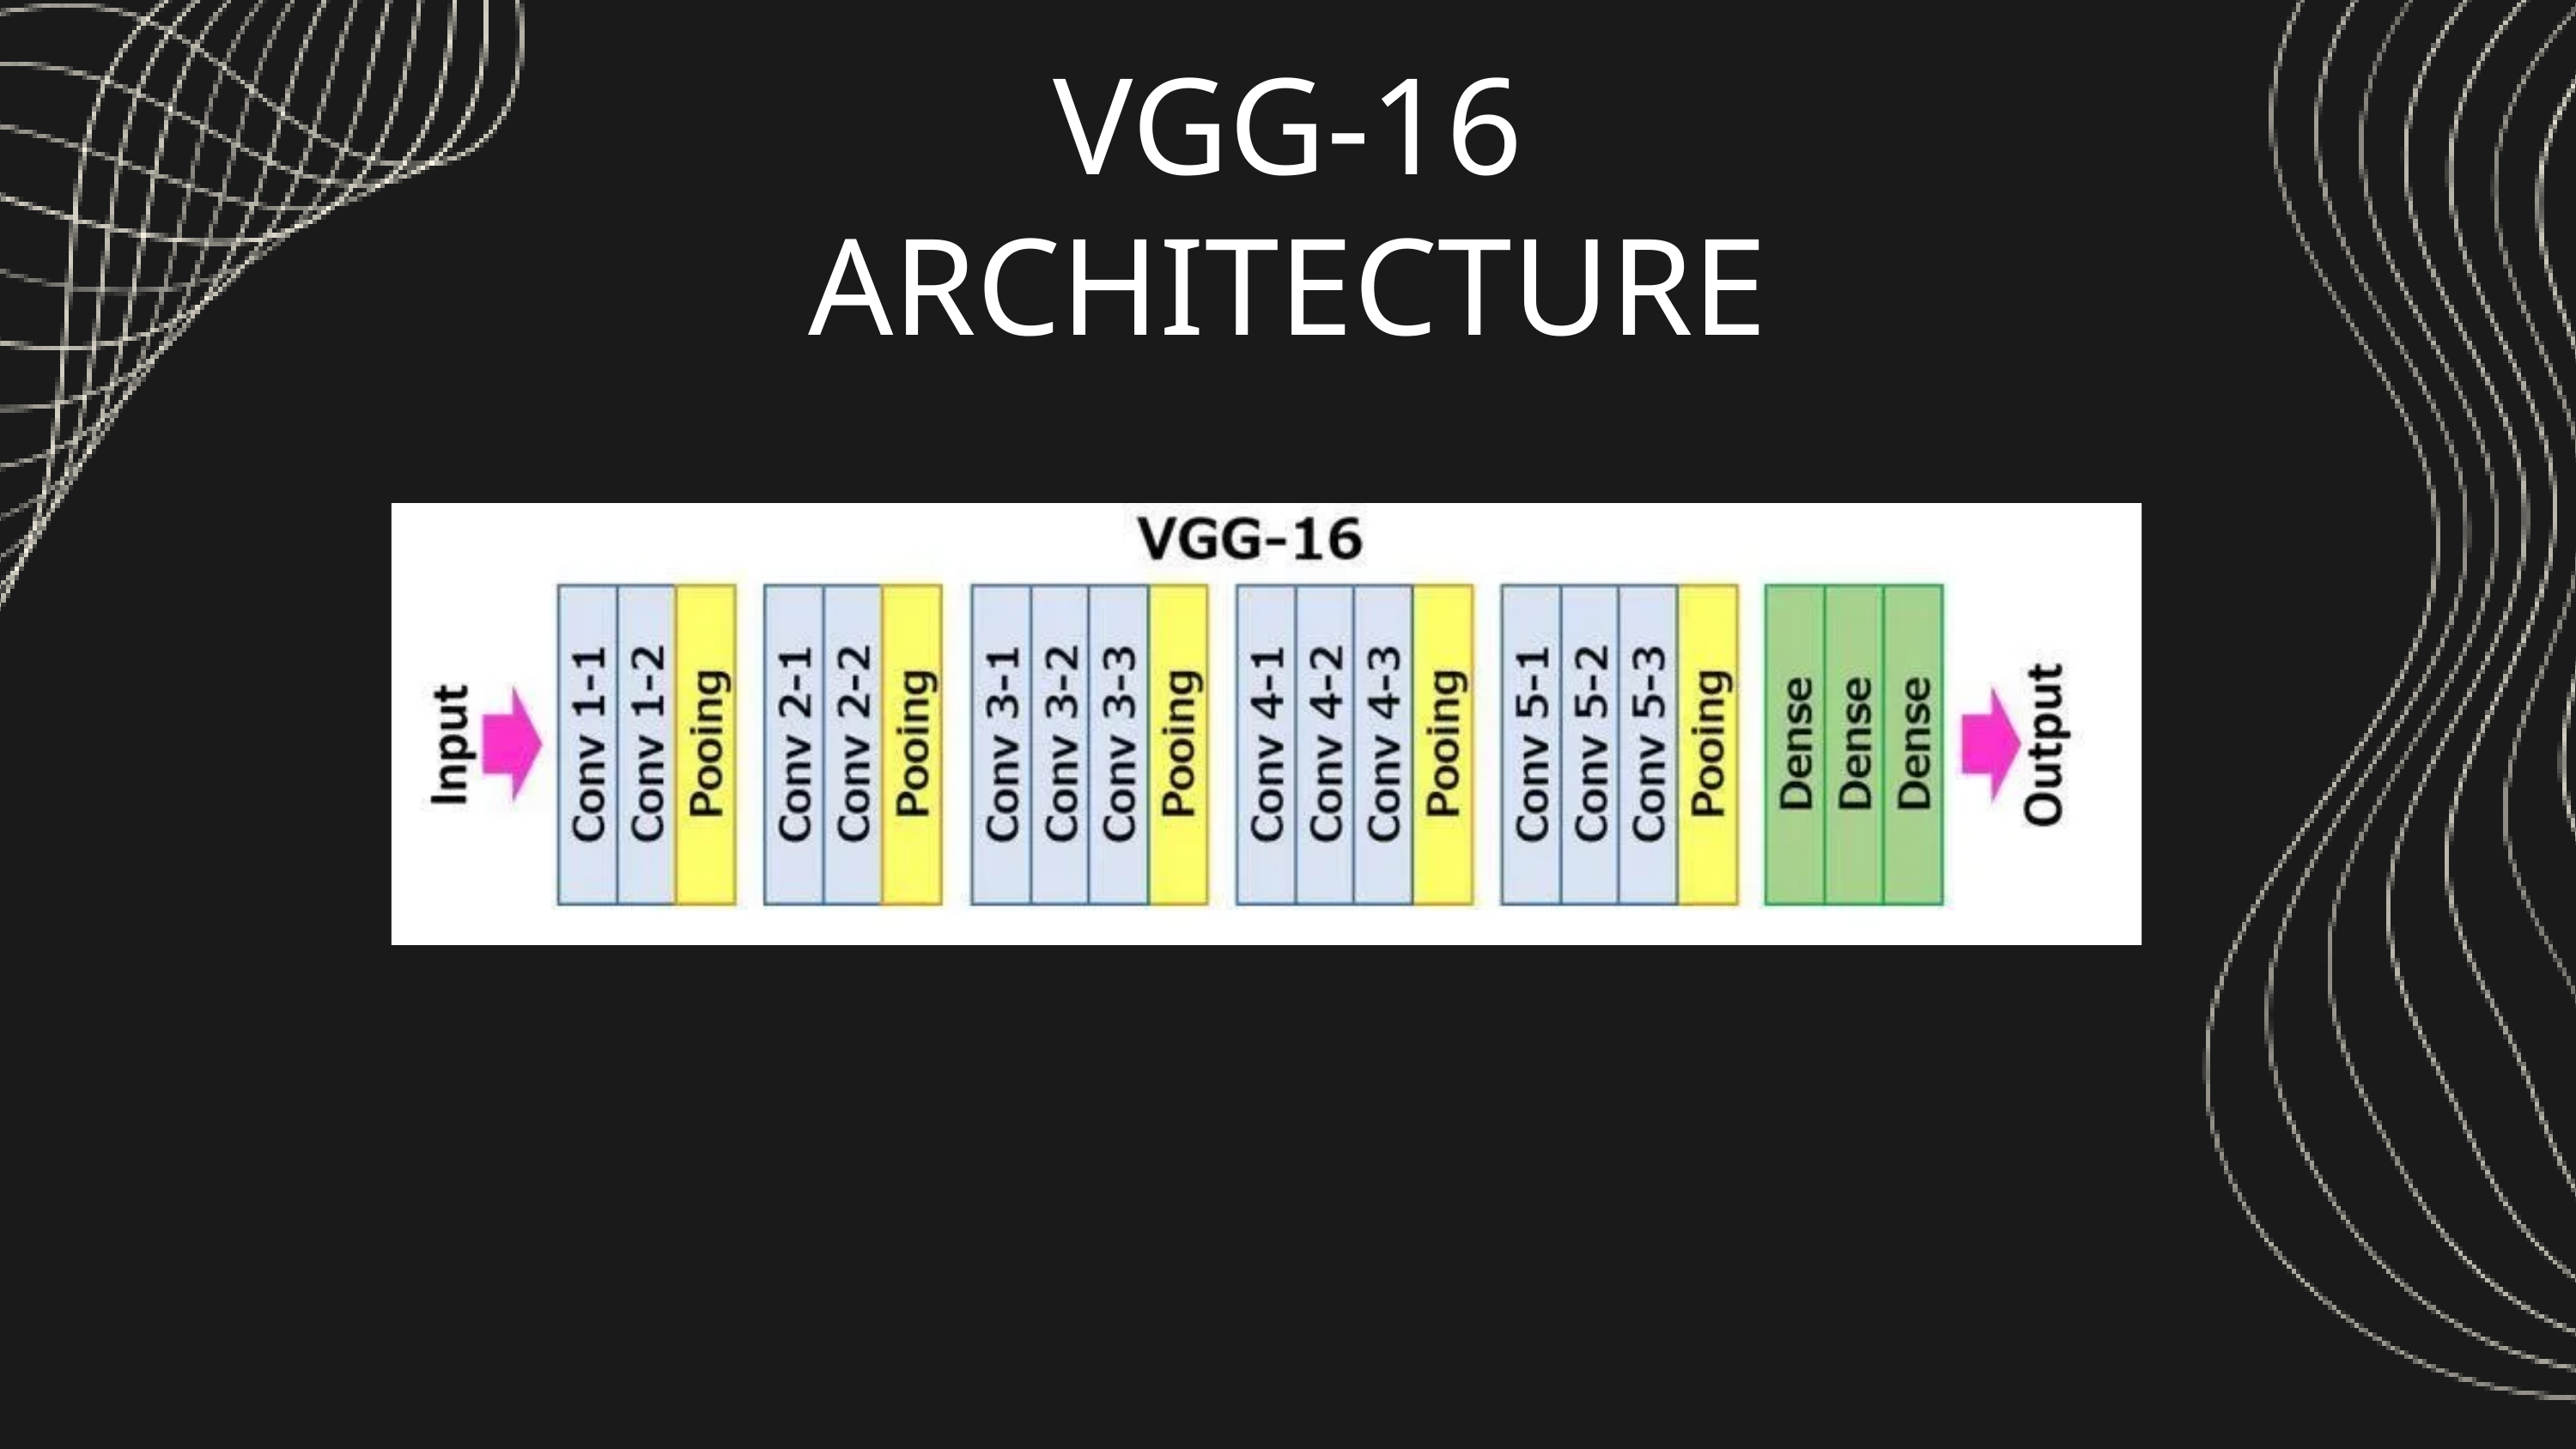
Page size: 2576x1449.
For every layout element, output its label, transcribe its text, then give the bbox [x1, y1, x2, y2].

text_box [2202, 0, 2576, 1449]
text_box VGG-16 ARCHITECTURE [638, 40, 1937, 362]
text_box [0, 0, 985, 724]
text_box [391, 503, 2142, 945]
